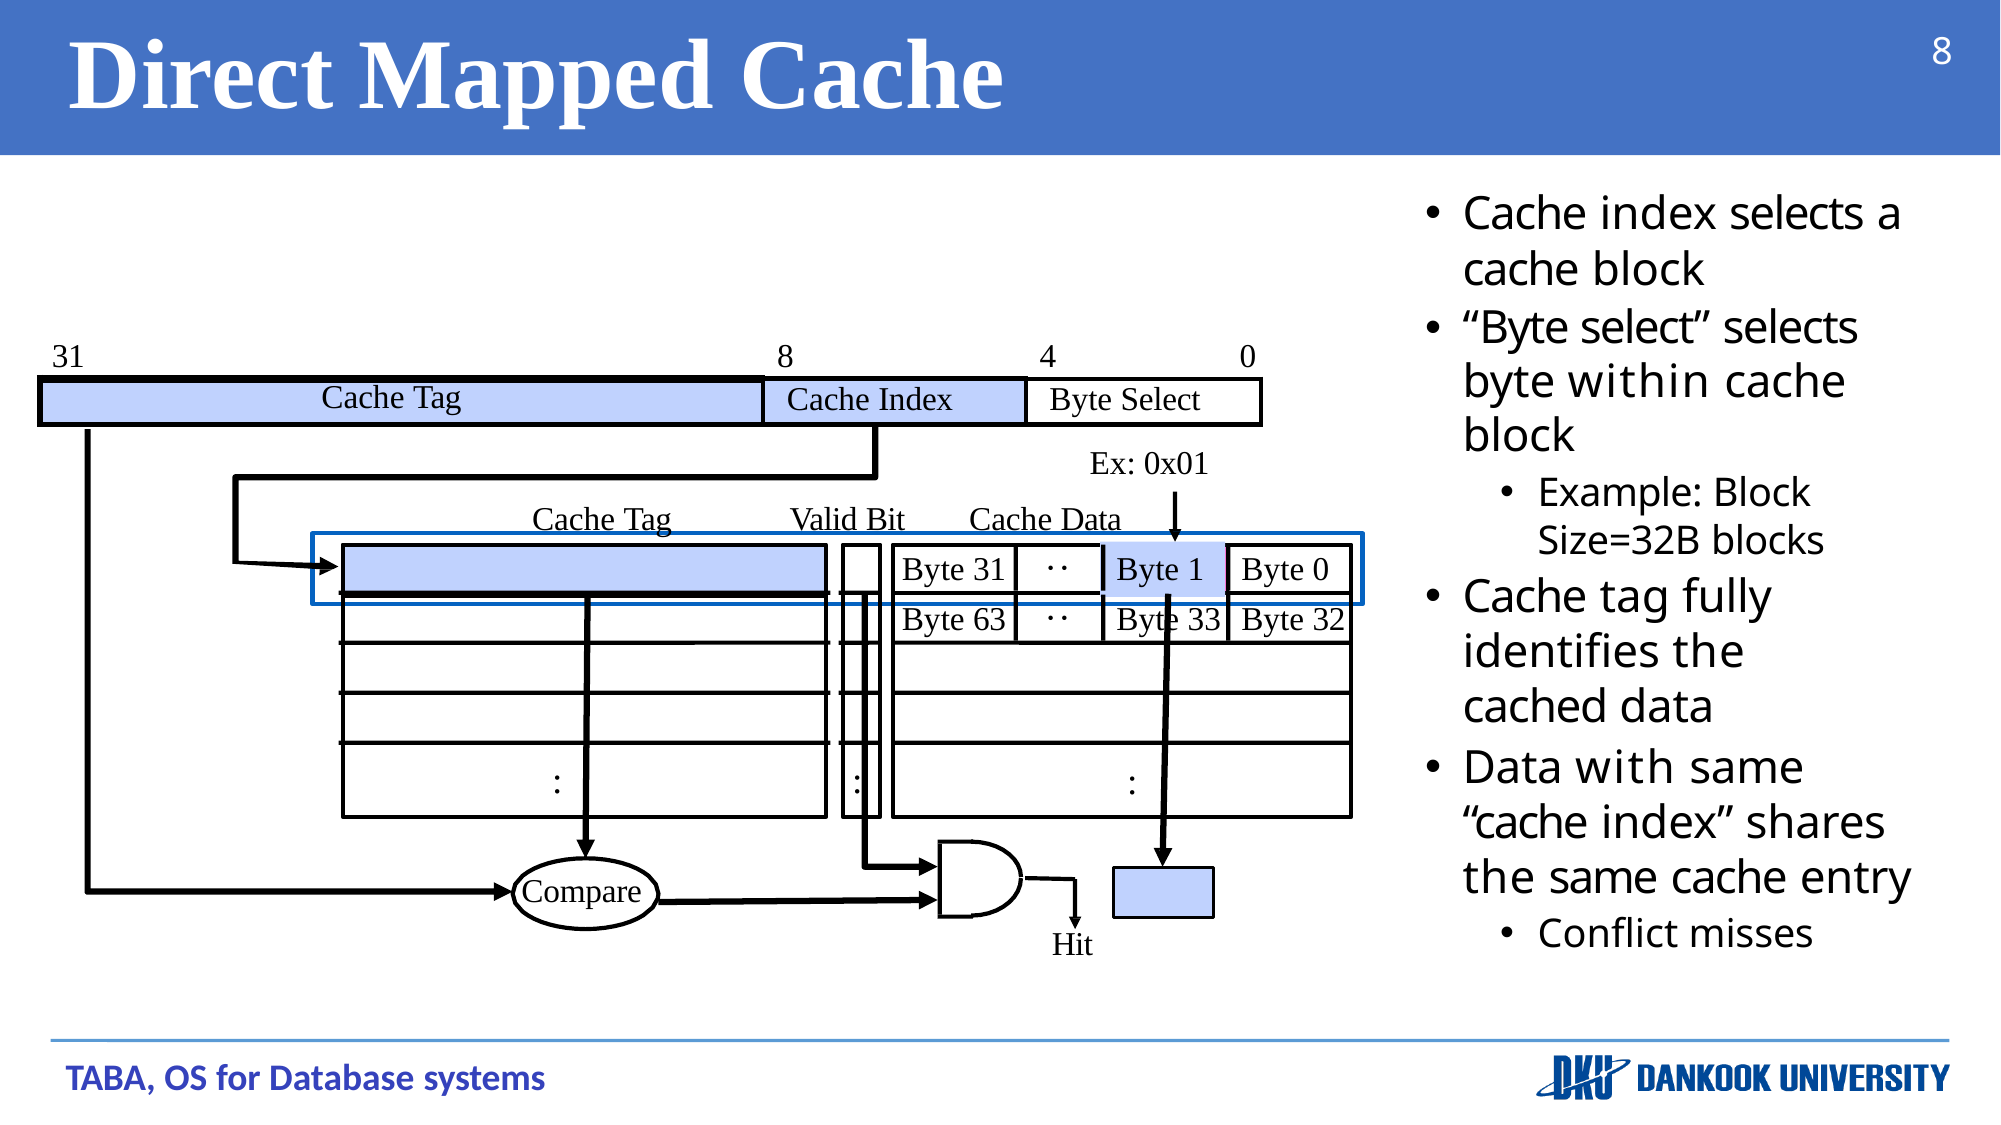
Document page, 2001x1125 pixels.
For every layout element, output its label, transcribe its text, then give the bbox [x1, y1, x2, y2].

table_header Byte Select [1028, 381, 1259, 422]
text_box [1111, 593, 1215, 919]
text_box Ex: 0x01 Cache Data [967, 427, 1213, 529]
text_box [882, 530, 1365, 819]
footer TABA, OS for Database systems [63, 1052, 550, 1125]
title Direct Mapped Cache [66, 6, 1826, 197]
picture [1536, 1055, 1950, 1100]
text_box 31 [49, 332, 88, 375]
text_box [882, 542, 1019, 590]
text_box Valid Bit [882, 494, 912, 529]
text_box 0 [1237, 332, 1259, 375]
text_box Hit [1049, 919, 1097, 962]
text_box 8 [1929, 24, 1956, 72]
text_box 4 [1037, 332, 1059, 375]
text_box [84, 426, 879, 932]
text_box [658, 875, 1078, 910]
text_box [1016, 541, 1231, 643]
text_box [1172, 491, 1178, 529]
text_box 8 [774, 332, 796, 375]
table_header Cache Index [765, 381, 1024, 422]
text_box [576, 591, 1082, 930]
table_header Cache Tag [43, 383, 761, 422]
text_box Cache index selects a cache block “Byte select” selects byte within cache block Example: Block Size=32B blocks Cache tag fully identifies the cached data Data with same “cache index” shares the same cache entry Conflict misses [1423, 182, 1914, 956]
